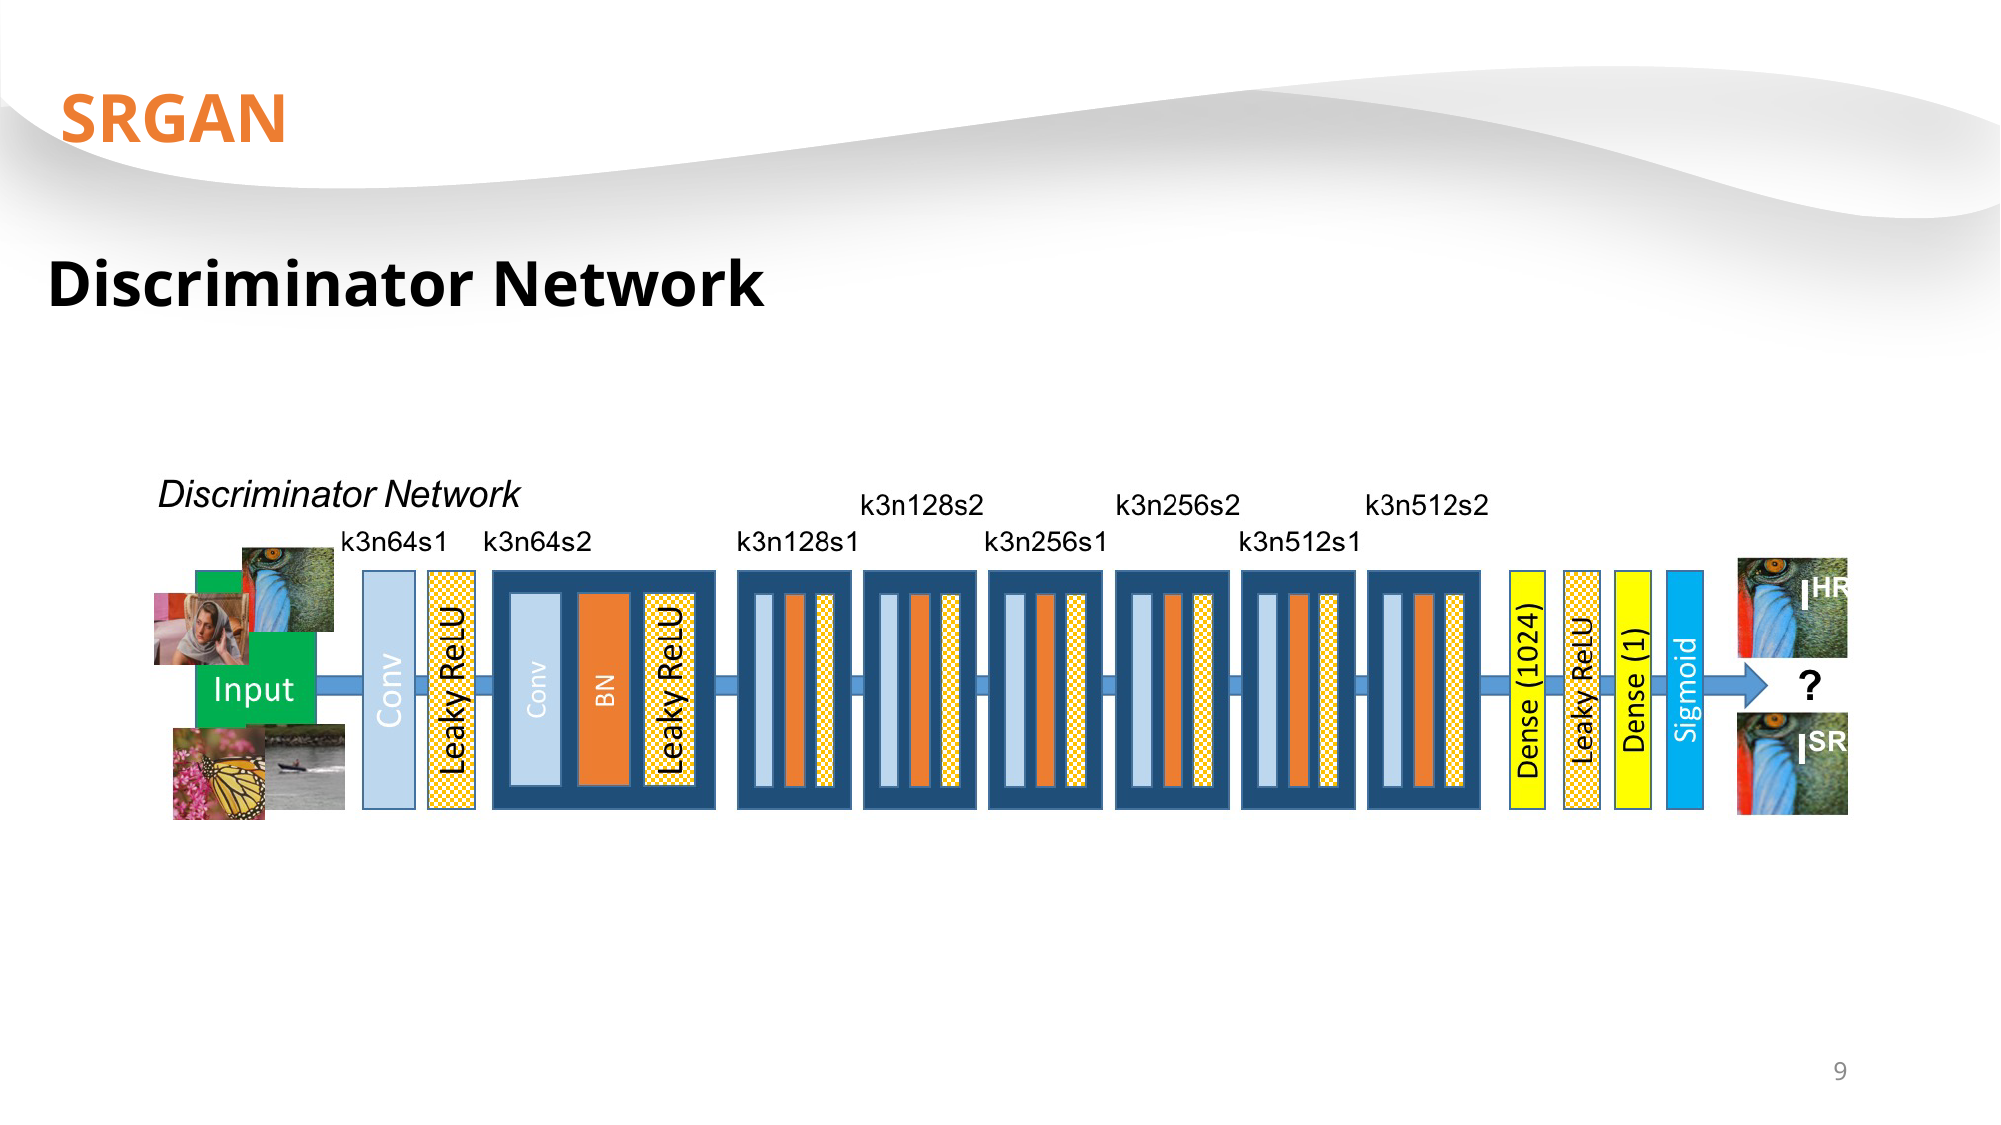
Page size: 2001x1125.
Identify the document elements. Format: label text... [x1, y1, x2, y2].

text_box Discriminator Network [31, 236, 1809, 327]
slide_number 9 [1412, 1042, 1863, 1103]
picture [134, 457, 1868, 820]
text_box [0, 0, 2000, 219]
